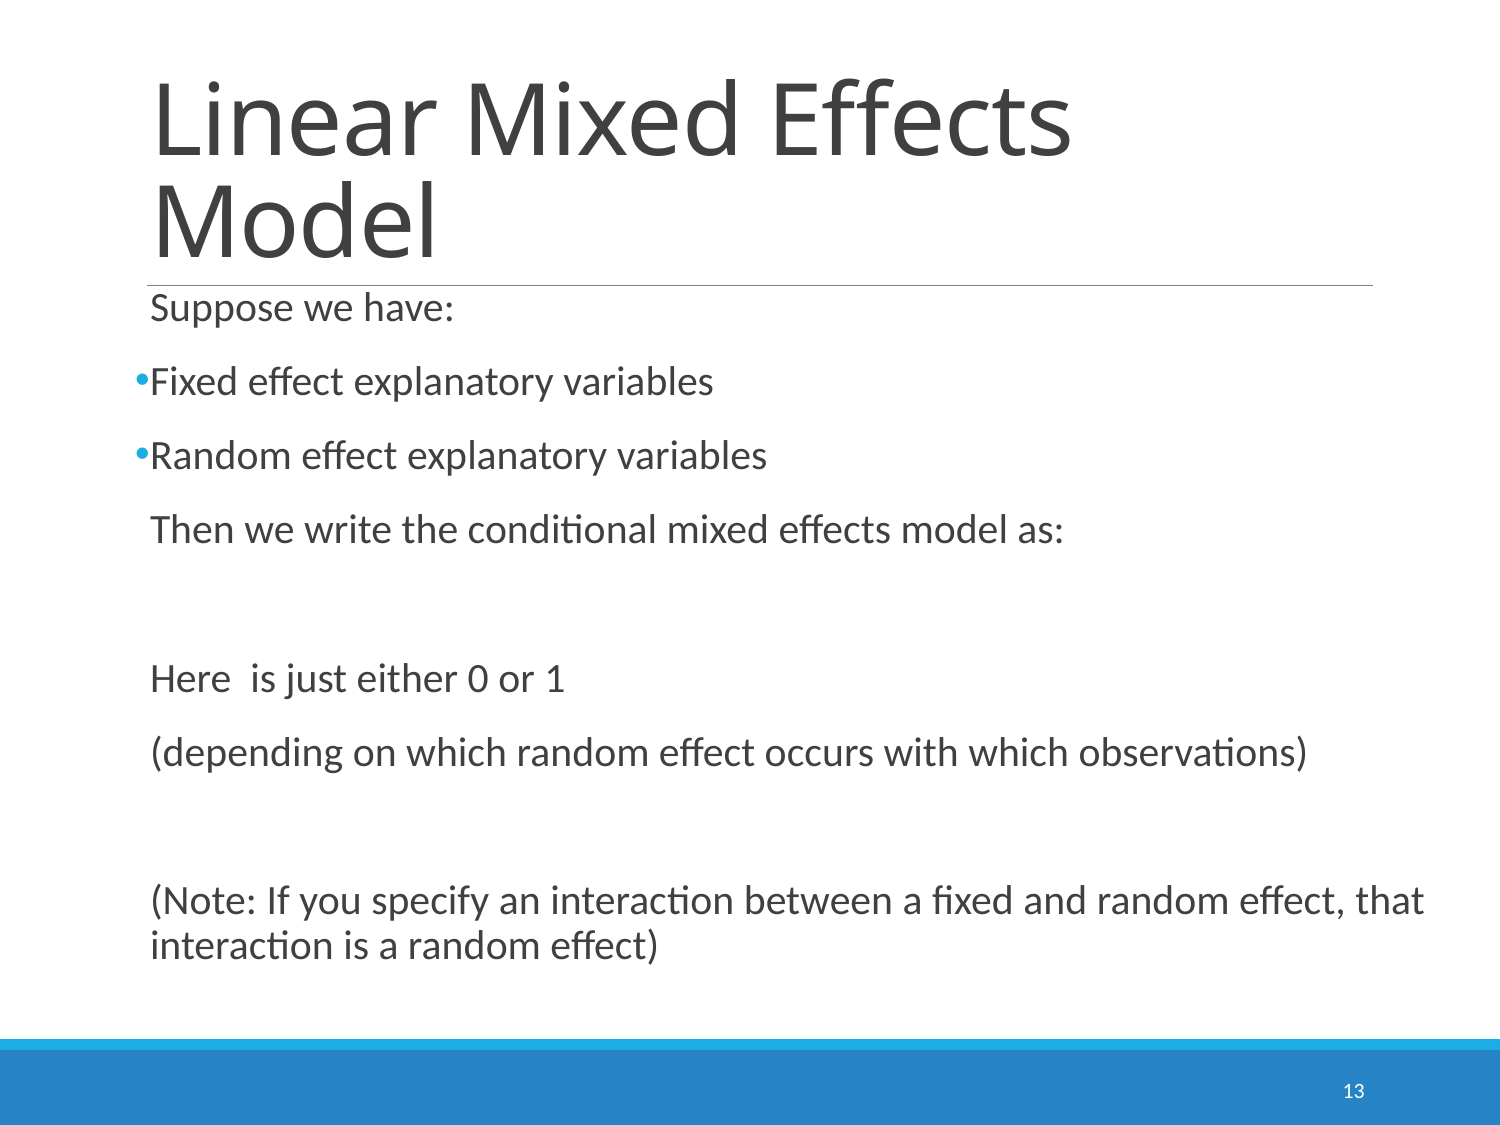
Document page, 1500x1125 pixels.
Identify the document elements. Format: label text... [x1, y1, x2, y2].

slide_number 13 [1218, 1059, 1380, 1120]
title Linear Mixed Effects Model [135, 47, 1373, 285]
